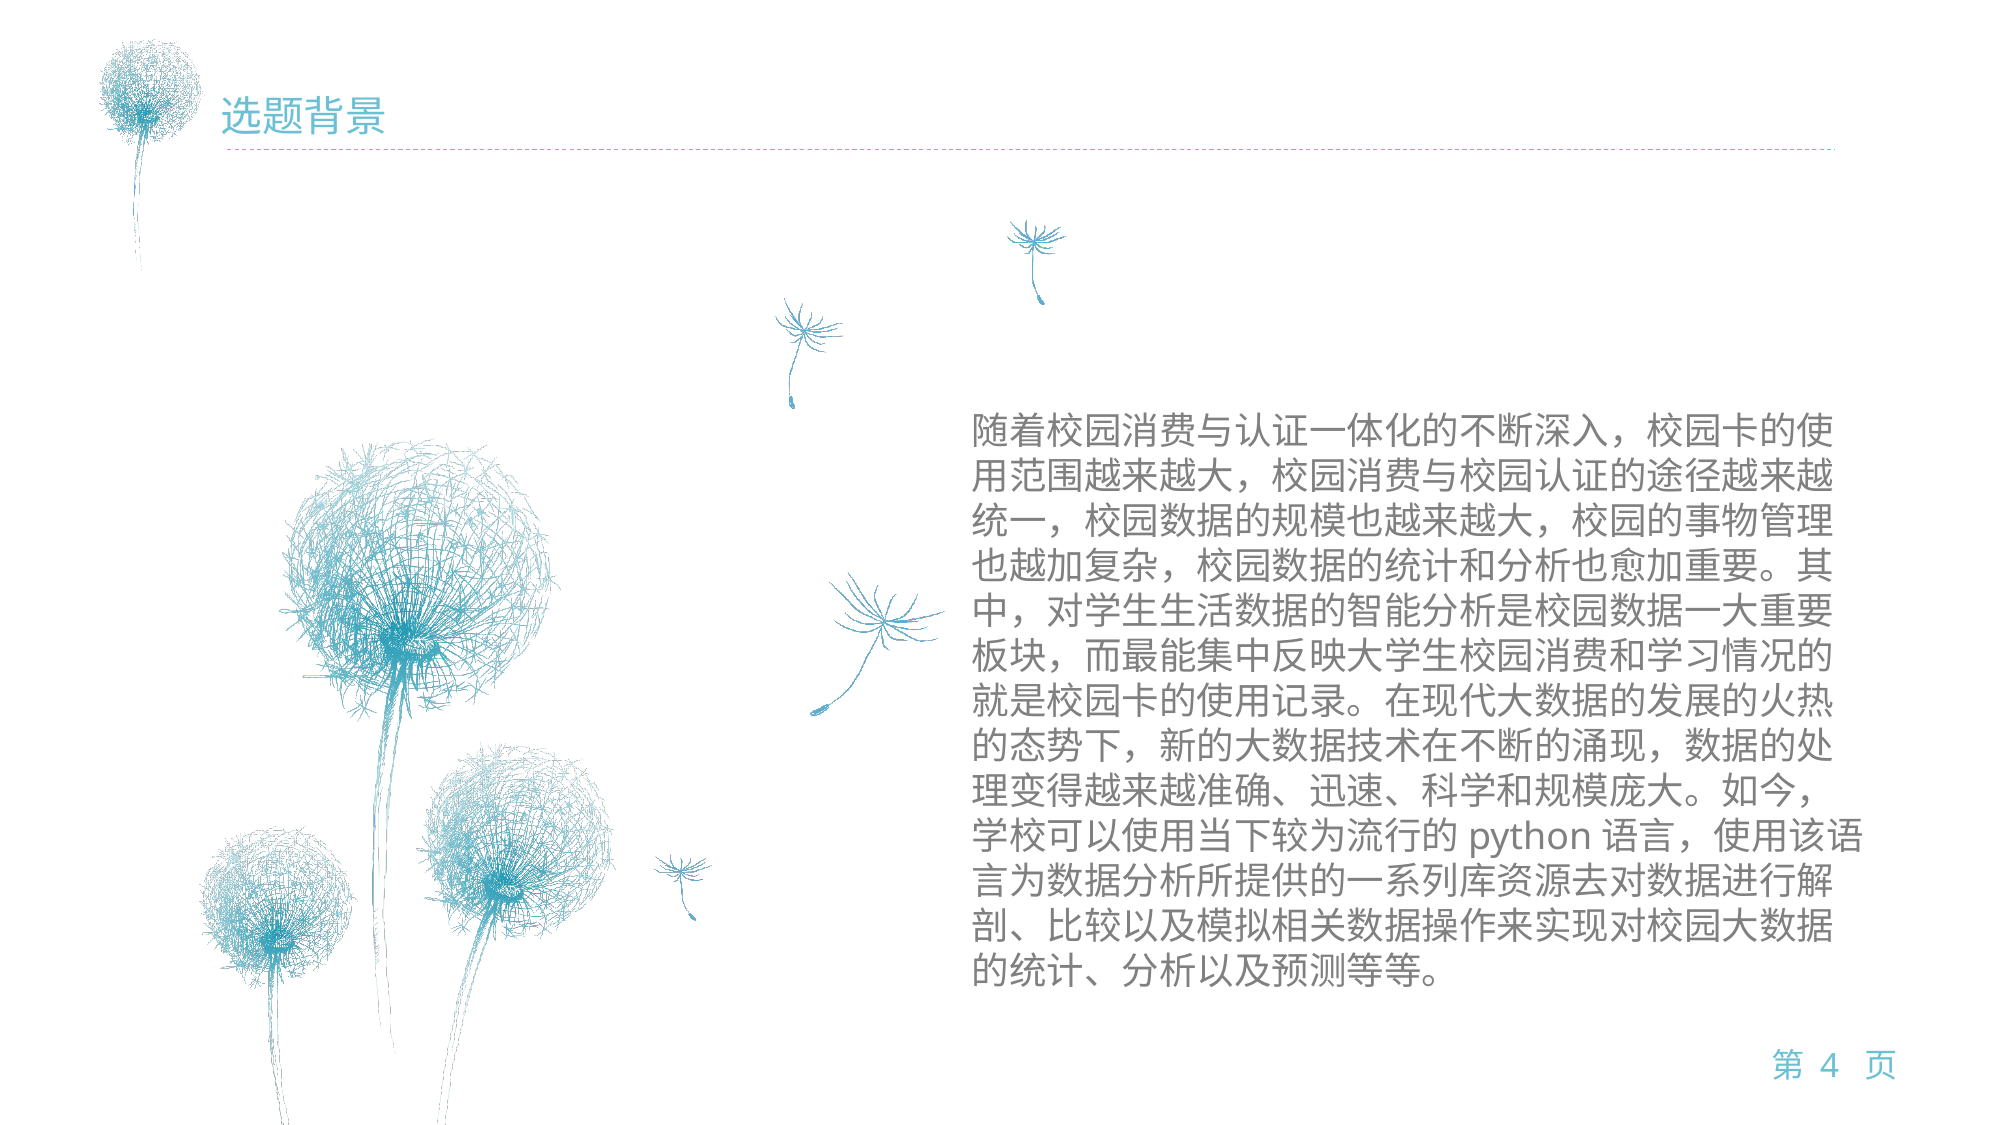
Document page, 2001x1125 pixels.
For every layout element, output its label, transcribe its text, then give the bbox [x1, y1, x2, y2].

text_box 随着校园消费与认证一体化的不断深入，校园卡的使用范围越来越大，校园消费与校园认证的途径越来越统一，校园数据的规模也越来越大，校园的事物管理也越加复杂，校园数据的统计和分析也愈加重要。其中，对学生生活数据的智能分析是校园数据一大重要板块，而最能集中反映大学生校园消费和学习情况的就是校园卡的使用记录。在现代大数据的发展的火热的态势下，新的大数据技术在不断的涌现，数据的处理变得越来越准确、迅速、科学和规模庞大。如今，学校可以使用当下较为流行的python语言，使用该语言为数据分析所提供的一系列库资源去对数据进行解剖、比较以及模拟相关数据操作来实现对校园大数据的统计、分析以及预测等等。 [971, 406, 1867, 992]
text_box 选题背景 [205, 82, 403, 148]
picture [802, 562, 958, 730]
picture [999, 199, 1078, 324]
picture [651, 843, 722, 926]
text_box 第 4 页 [1744, 1036, 1925, 1098]
picture [165, 400, 620, 1125]
picture [98, 24, 205, 273]
picture [757, 288, 849, 409]
